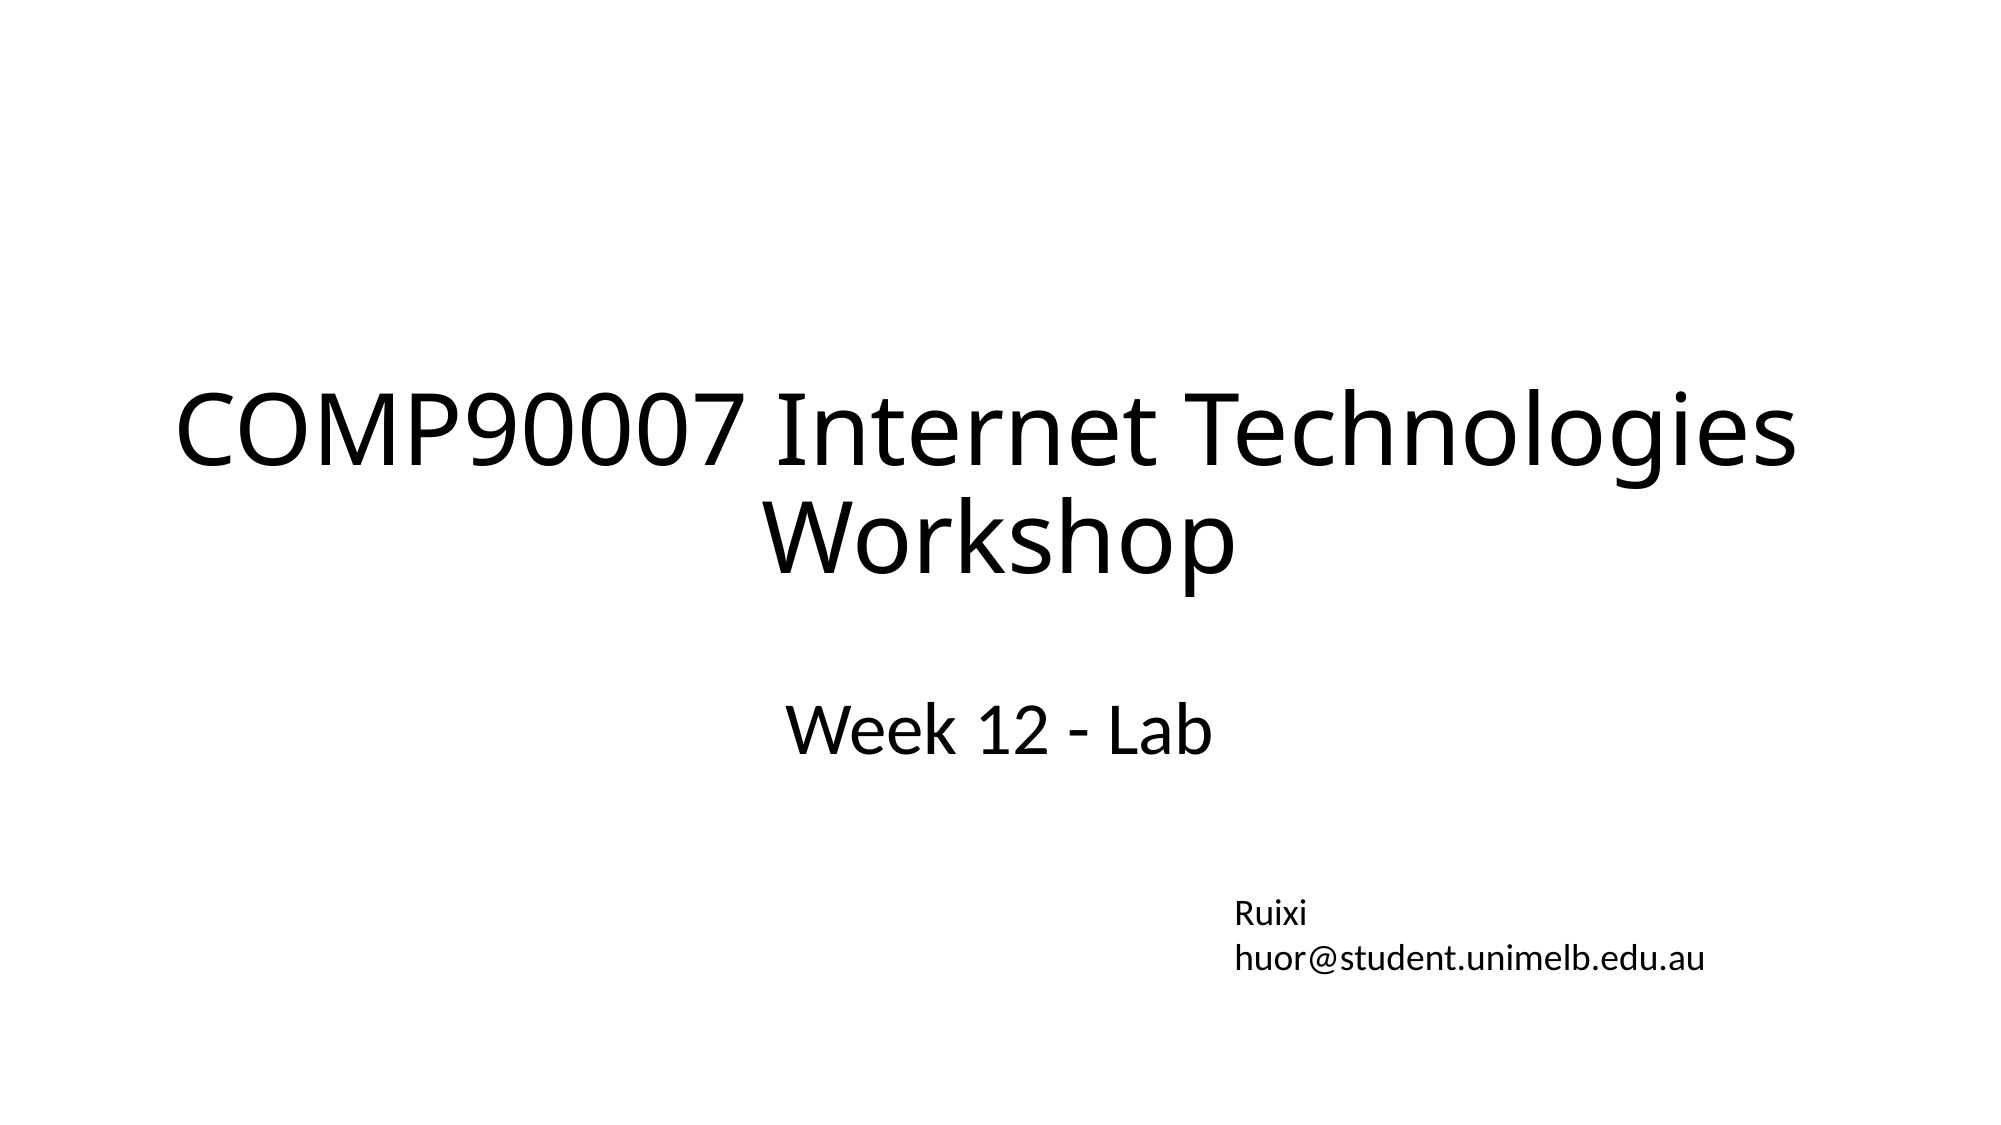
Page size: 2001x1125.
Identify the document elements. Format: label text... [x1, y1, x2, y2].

title COMP90007 Internet Technologies Workshop [81, 211, 1919, 603]
subtitle Week 12 - Lab [249, 681, 1750, 954]
text_box Ruixi huor@student.unimelb.edu.au [1219, 880, 1771, 985]
